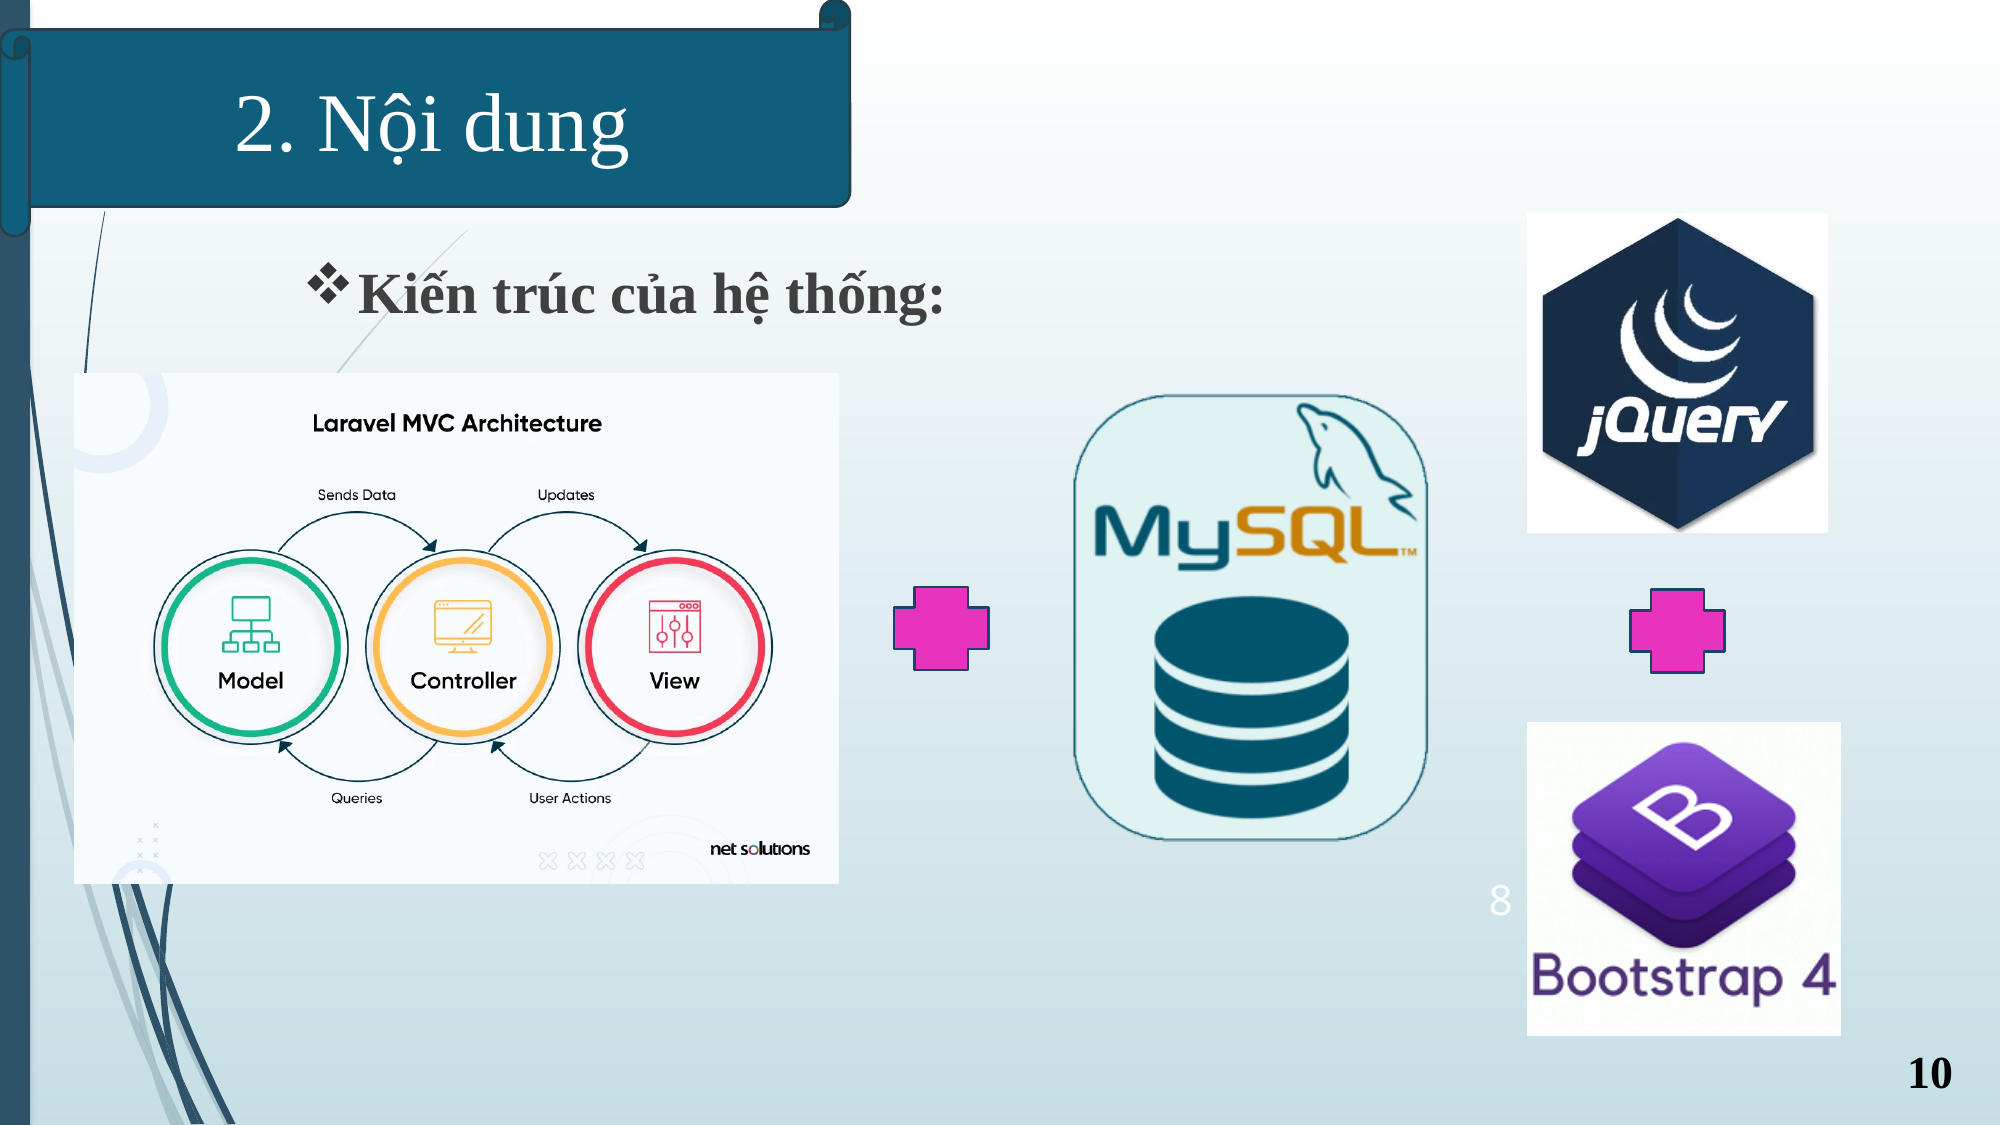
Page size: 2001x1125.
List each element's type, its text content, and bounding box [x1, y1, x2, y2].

list Kiến trúc của hệ thống: [287, 247, 1522, 410]
picture [1527, 213, 1828, 534]
text_box [1629, 588, 1726, 674]
text_box 2. Nội dung [0, 0, 852, 238]
picture [74, 373, 840, 884]
slide_number 8 [1177, 864, 1522, 933]
text_box 10 [1890, 1034, 1971, 1105]
picture [1527, 722, 1841, 1036]
picture [1071, 390, 1432, 843]
text_box [893, 586, 990, 671]
